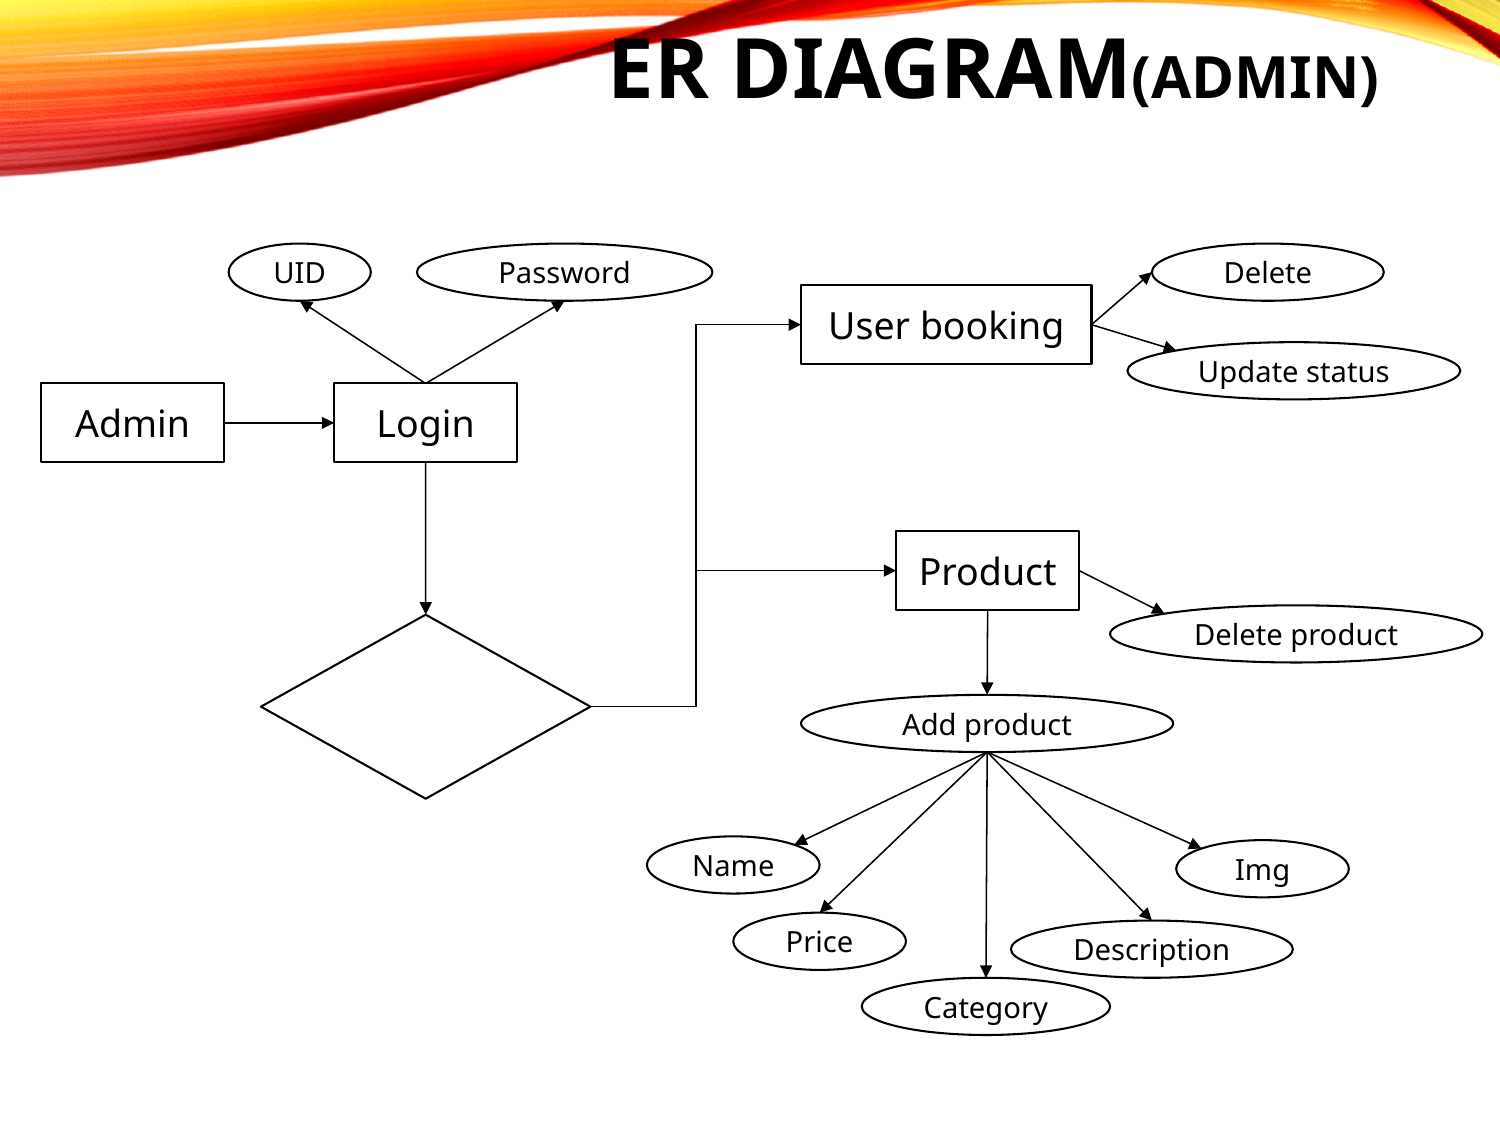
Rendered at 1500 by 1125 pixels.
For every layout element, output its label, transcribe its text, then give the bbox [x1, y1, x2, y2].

picture [0, 0, 1500, 178]
text_box ER DIAGRAM(Admin) [513, 19, 1425, 129]
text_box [41, 243, 1483, 1036]
